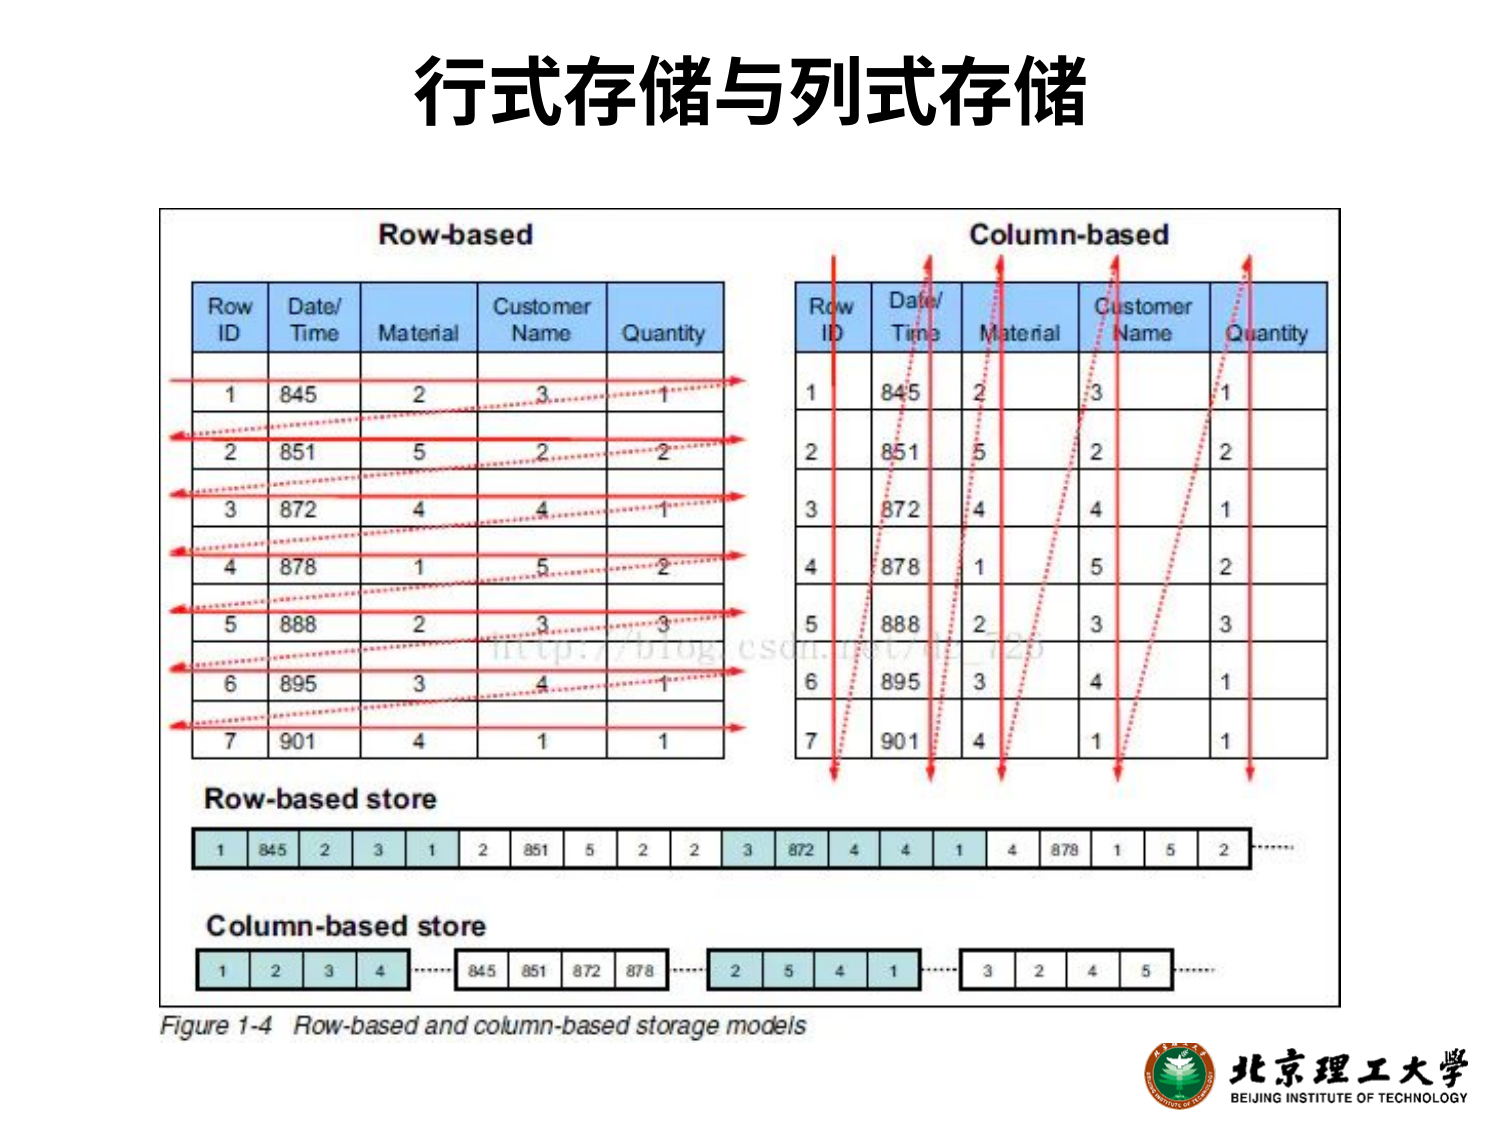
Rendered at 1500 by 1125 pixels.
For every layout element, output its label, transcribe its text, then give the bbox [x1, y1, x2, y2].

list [159, 207, 1341, 1043]
picture [1144, 1038, 1468, 1110]
title 行式存储与列式存储 [76, 17, 1425, 163]
